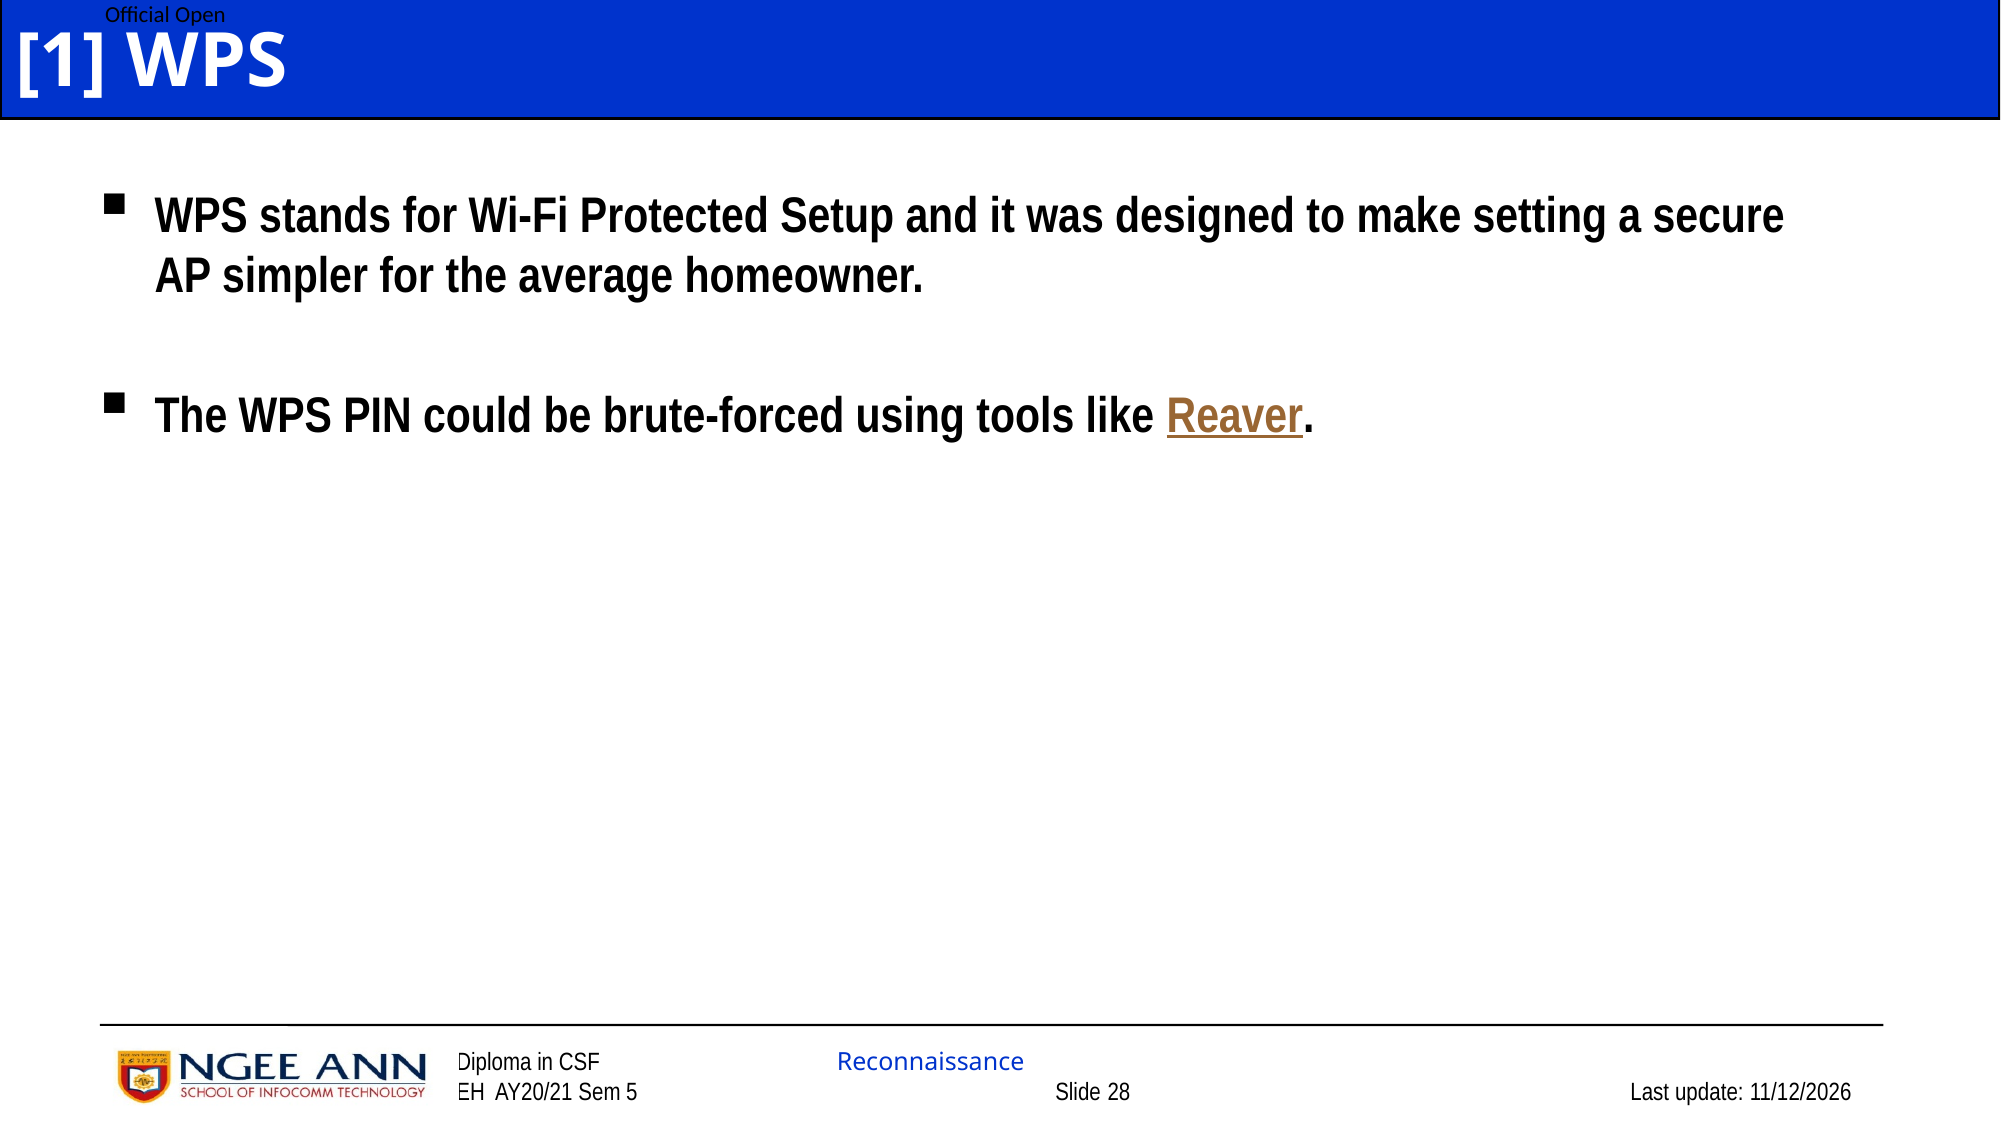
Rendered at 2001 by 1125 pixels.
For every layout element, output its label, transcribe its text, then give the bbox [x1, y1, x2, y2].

title [1] WPS [0, 0, 1969, 115]
picture [83, 1028, 459, 1125]
list WPS stands for Wi-Fi Protected Setup and it was designed to make setting a secure AP simpler for the average homeowner. The WPS PIN could be brute-forced using tools like Reaver. [83, 174, 1867, 1025]
